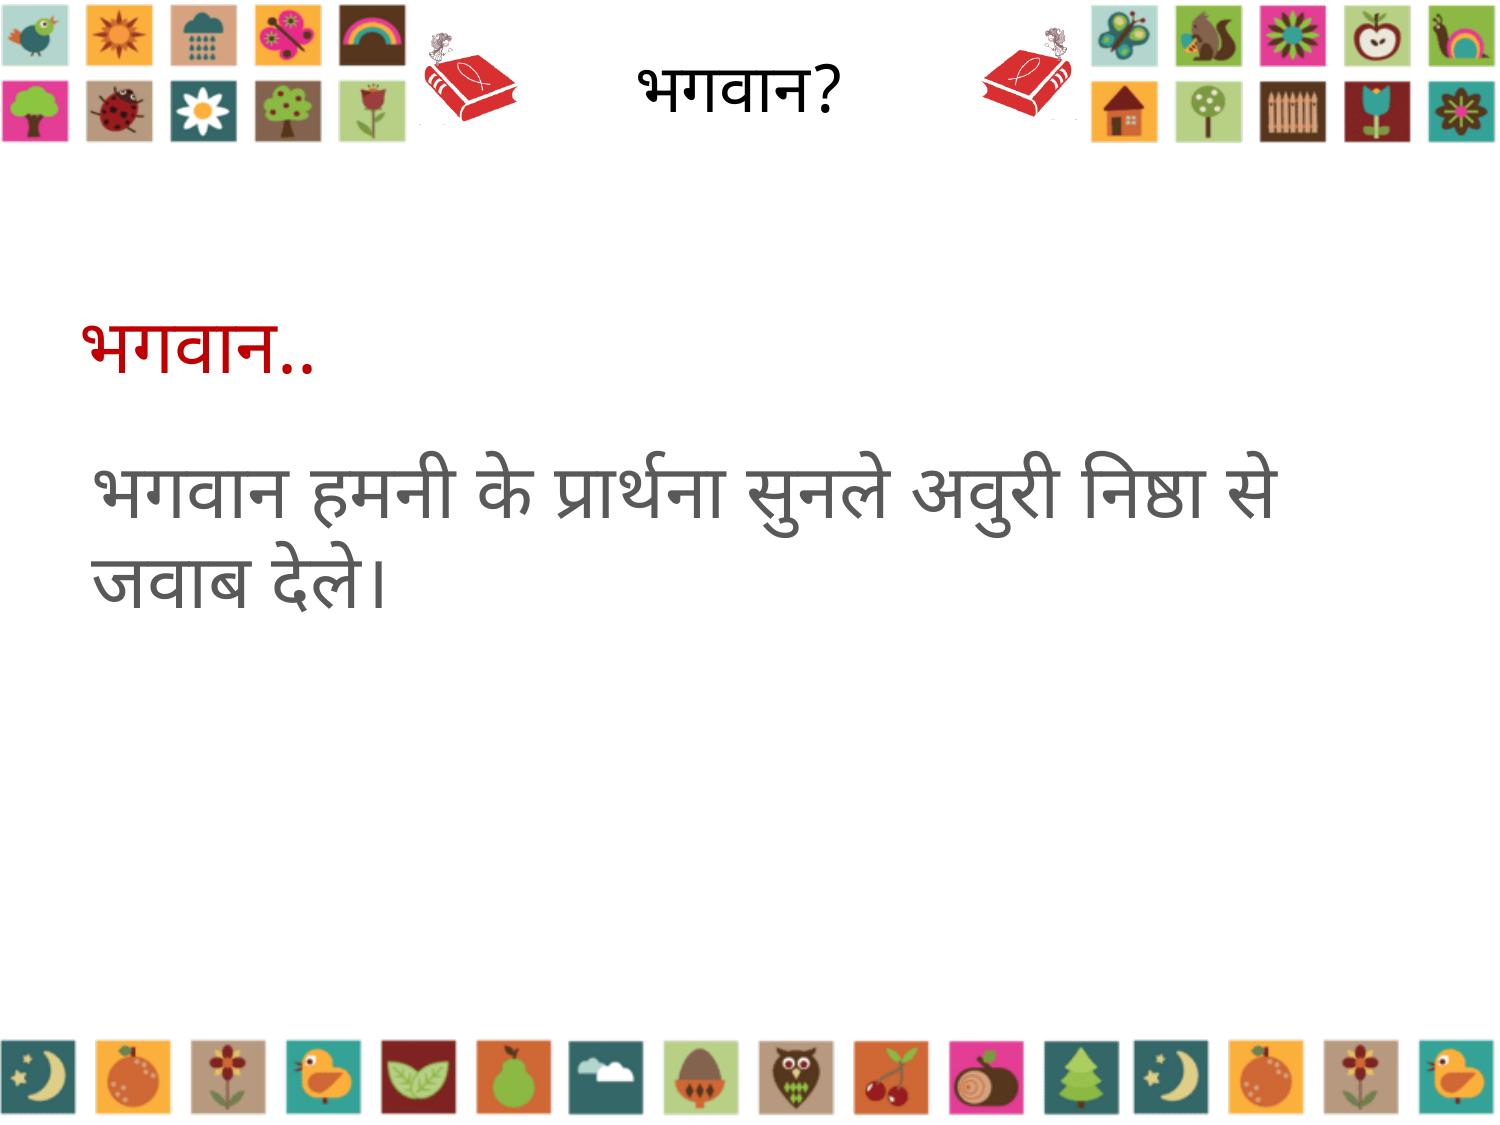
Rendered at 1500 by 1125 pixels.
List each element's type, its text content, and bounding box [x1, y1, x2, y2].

picture [950, 3, 1500, 150]
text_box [0, 1028, 1500, 1118]
text_box भगवान हमनी के प्रार्थना सुनले अवुरी निष्ठा से जवाब देले। [76, 436, 1424, 632]
picture [0, 3, 550, 150]
text_box भगवान? [544, 38, 1078, 134]
text_box भगवान.. [64, 290, 1412, 396]
